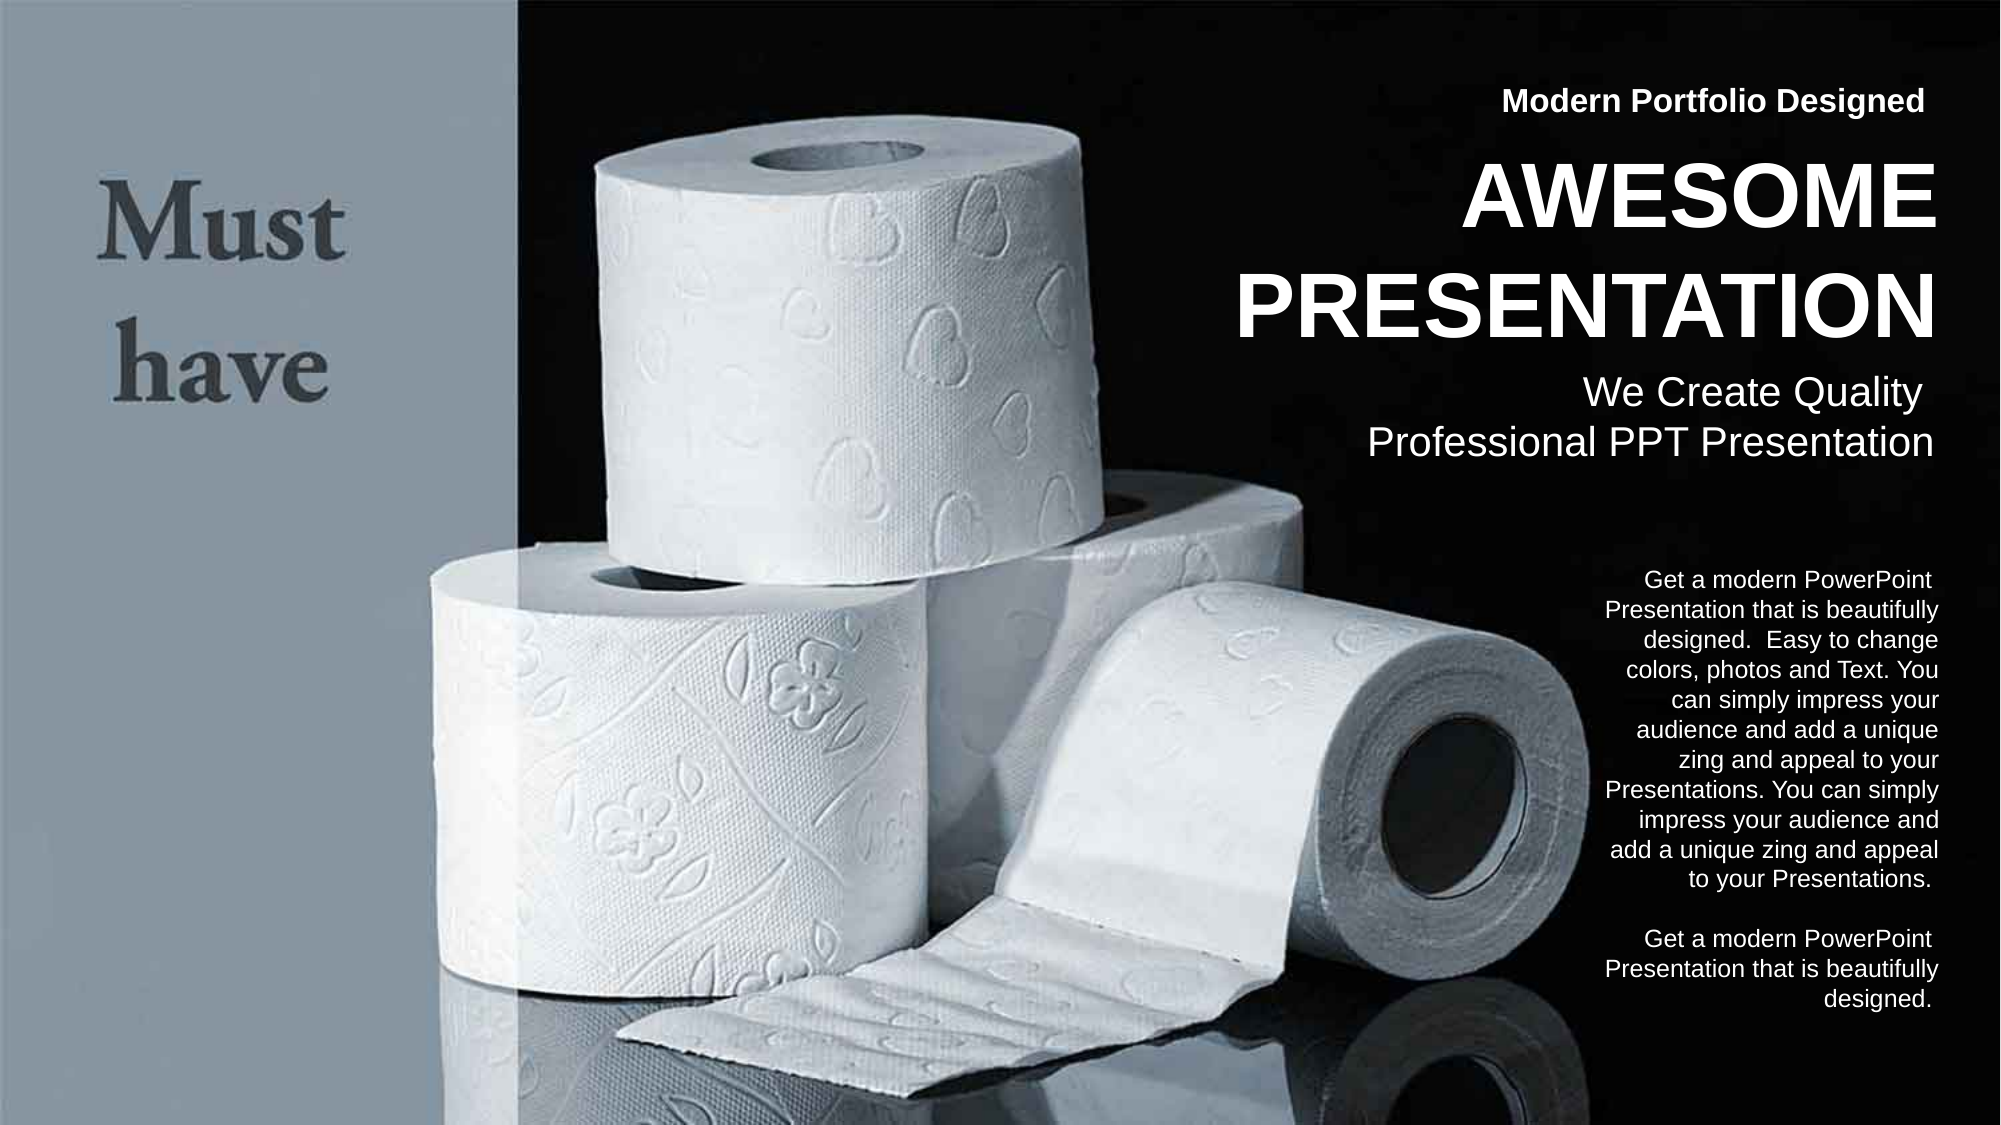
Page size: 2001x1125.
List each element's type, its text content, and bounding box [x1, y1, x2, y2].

text_box We Create Quality Professional PPT Presentation [1152, 364, 1941, 465]
text_box Get a modern PowerPoint Presentation that is beautifully designed. Easy to change colors, photos and Text. You can simply impress your audience and add a unique zing and appeal to your Presentations. You can simply impress your audience and add a unique zing and appeal to your Presentations. Get a modern PowerPoint Presentation that is beautifully designed. [1587, 556, 1955, 1021]
picture [0, 0, 2001, 1125]
text_box Modern Portfolio Designed [1152, 71, 1941, 127]
text_box AWESOME PRESENTATION [1152, 128, 1955, 363]
